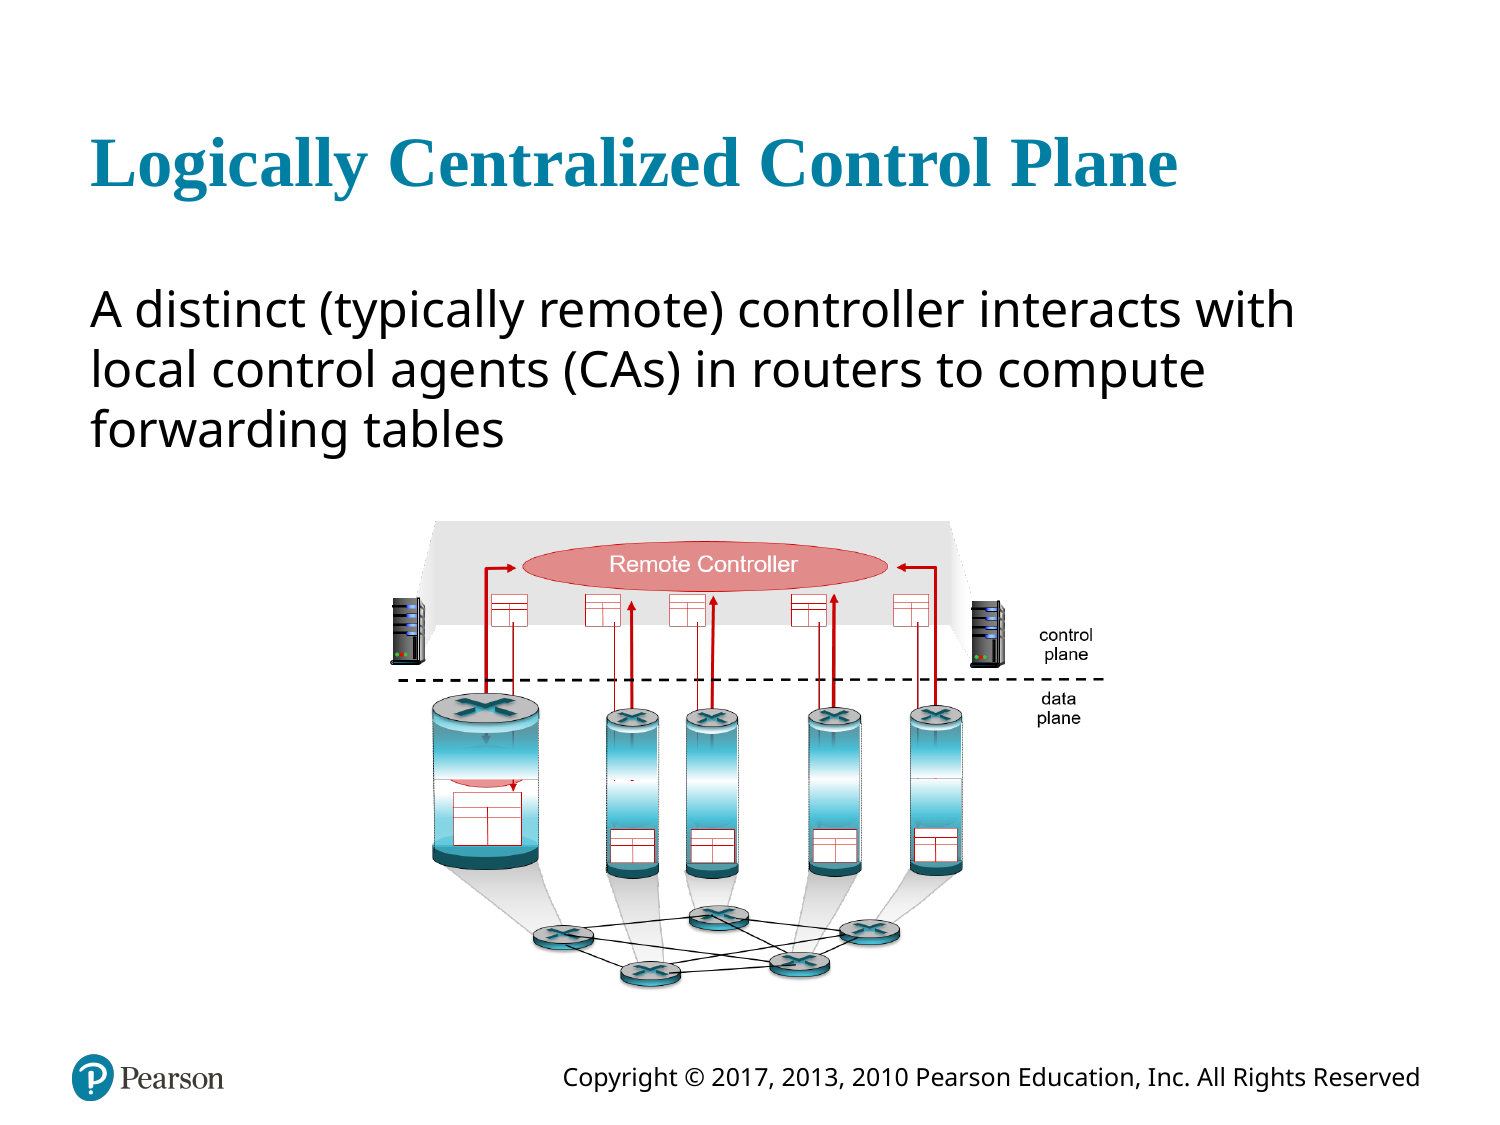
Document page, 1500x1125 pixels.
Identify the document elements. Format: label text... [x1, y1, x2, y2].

picture [80, 1063, 106, 1088]
list A distinct (typically remote) controller interacts with local control agents (C As) in routers to compute forwarding tables [75, 262, 1425, 931]
picture [72, 1054, 88, 1070]
title Logically Centralized Control Plane [75, 0, 1425, 216]
picture [98, 1054, 224, 1101]
picture [390, 520, 1110, 994]
picture [72, 1087, 83, 1101]
